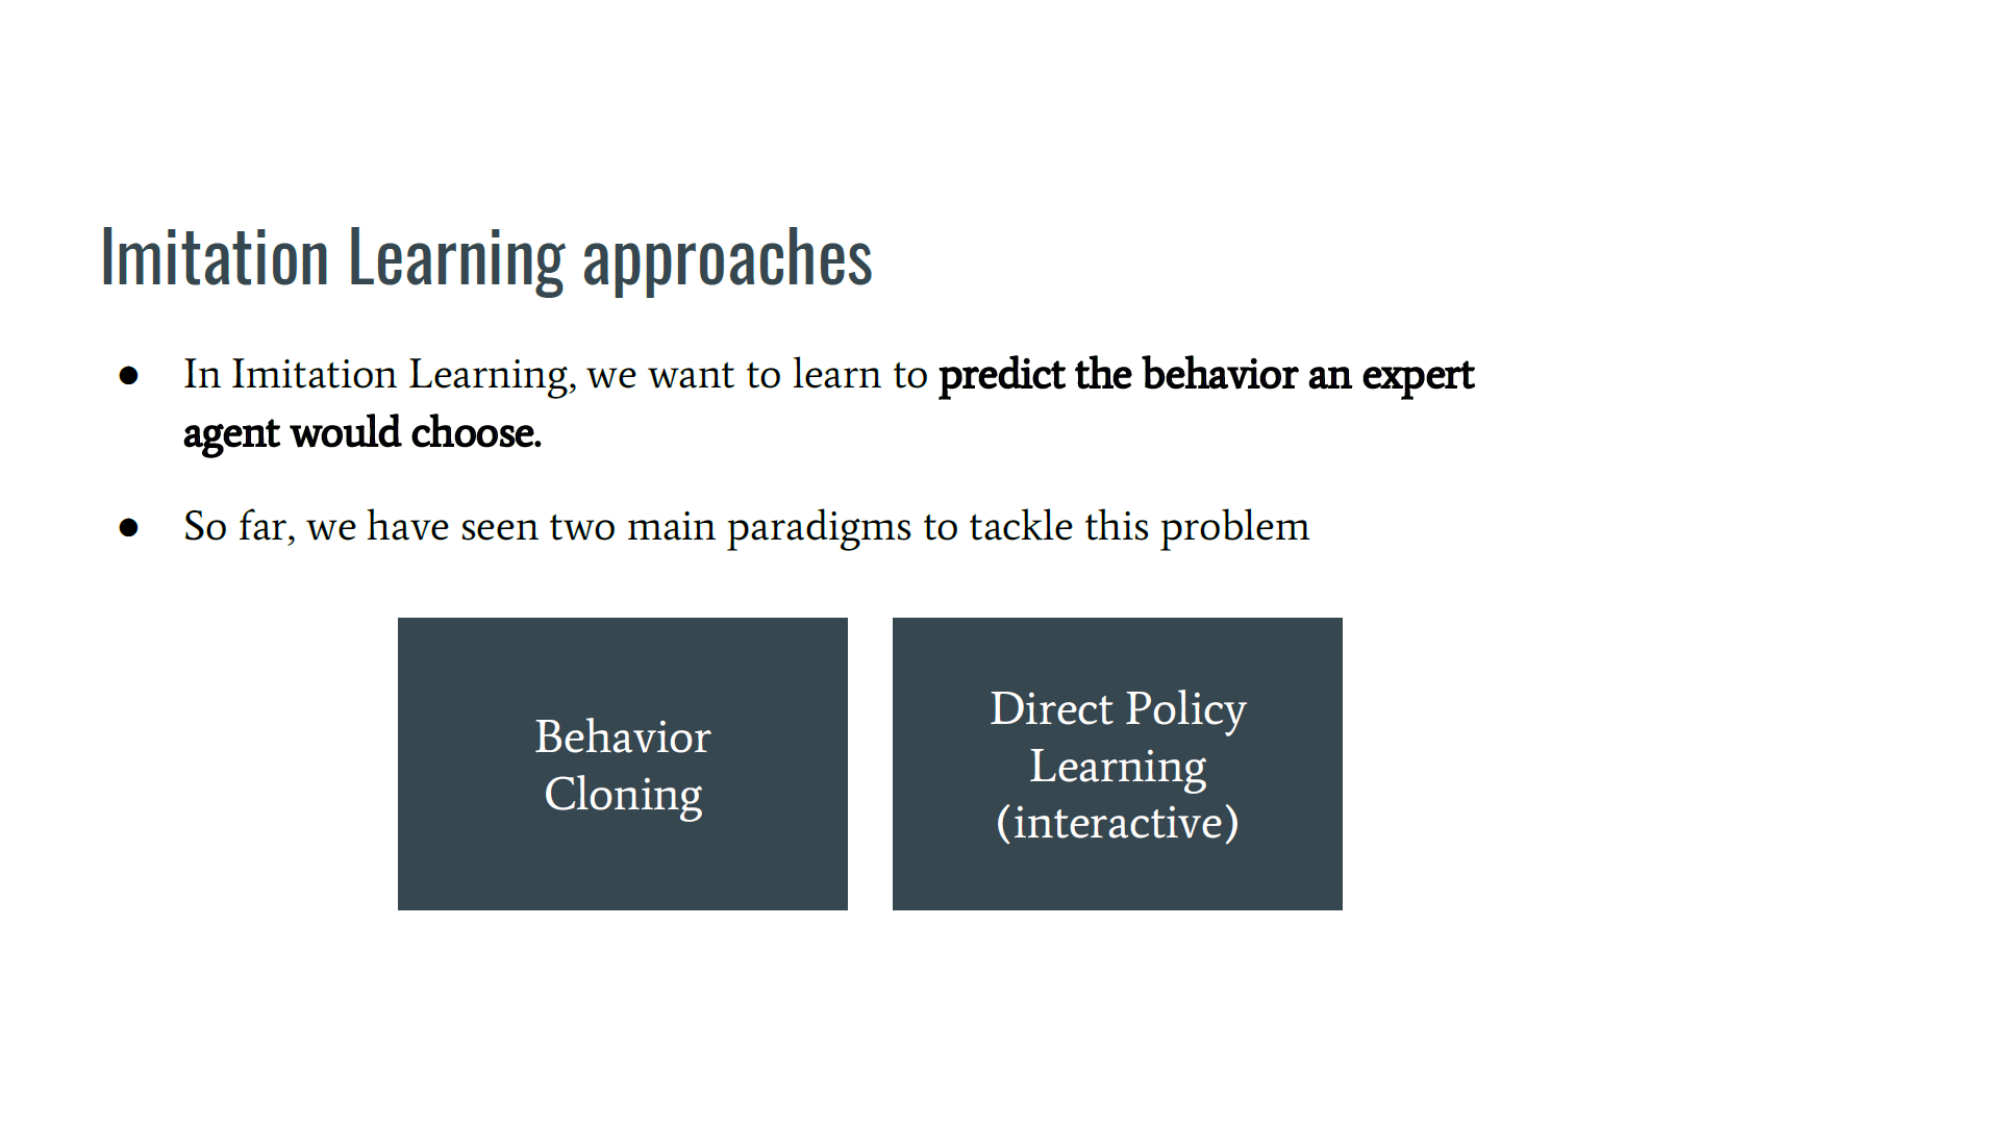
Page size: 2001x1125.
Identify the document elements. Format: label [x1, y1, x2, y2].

picture [39, 154, 1694, 1040]
